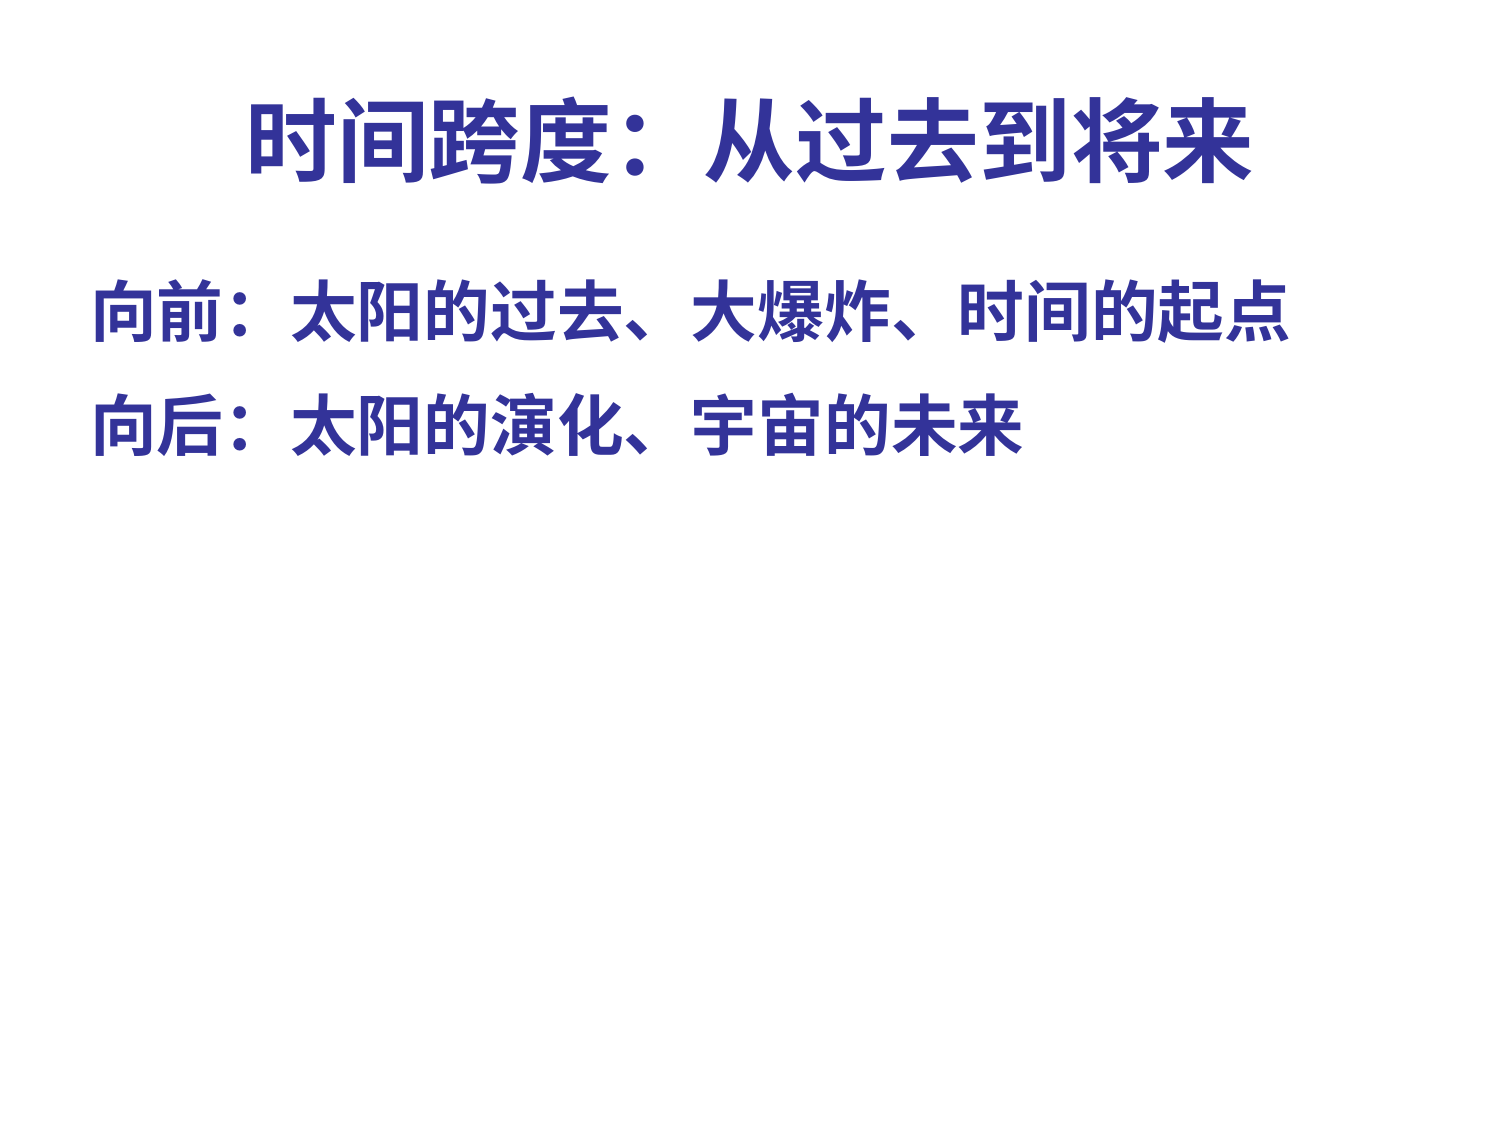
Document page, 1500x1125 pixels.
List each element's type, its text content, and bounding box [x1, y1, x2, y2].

title 时间跨度：从过去到将来 [75, 88, 1425, 189]
list 向前：太阳的过去、大爆炸、时间的起点 向后：太阳的演化、宇宙的未来 [75, 262, 1425, 579]
